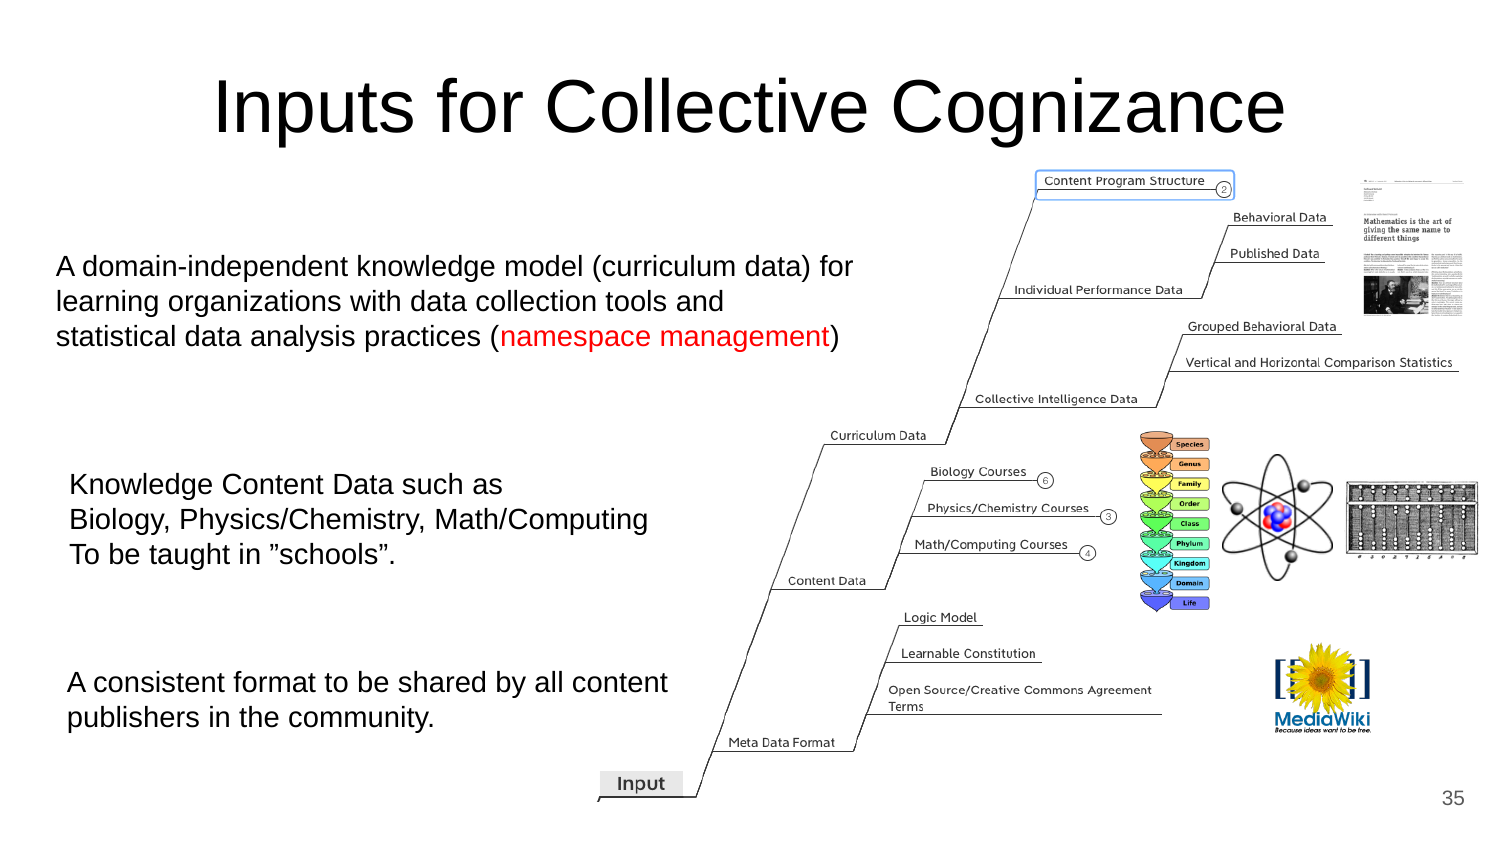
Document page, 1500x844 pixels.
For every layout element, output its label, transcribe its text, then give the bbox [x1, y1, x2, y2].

text_box A consistent format to be shared by all content publishers in the community. [52, 655, 588, 741]
slide_number 35 [1389, 764, 1480, 830]
title Inputs for Collective Cognizance [51, 33, 1449, 172]
text_box A domain-independent knowledge model (curriculum data) for learning organizations with data collection tools and statistical data analysis practices (namespace management) [41, 239, 588, 360]
picture [593, 155, 1481, 802]
text_box Knowledge Content Data such as Biology, Physics/Chemistry, Math/Computing To be taught in ”schools”. [54, 457, 588, 578]
